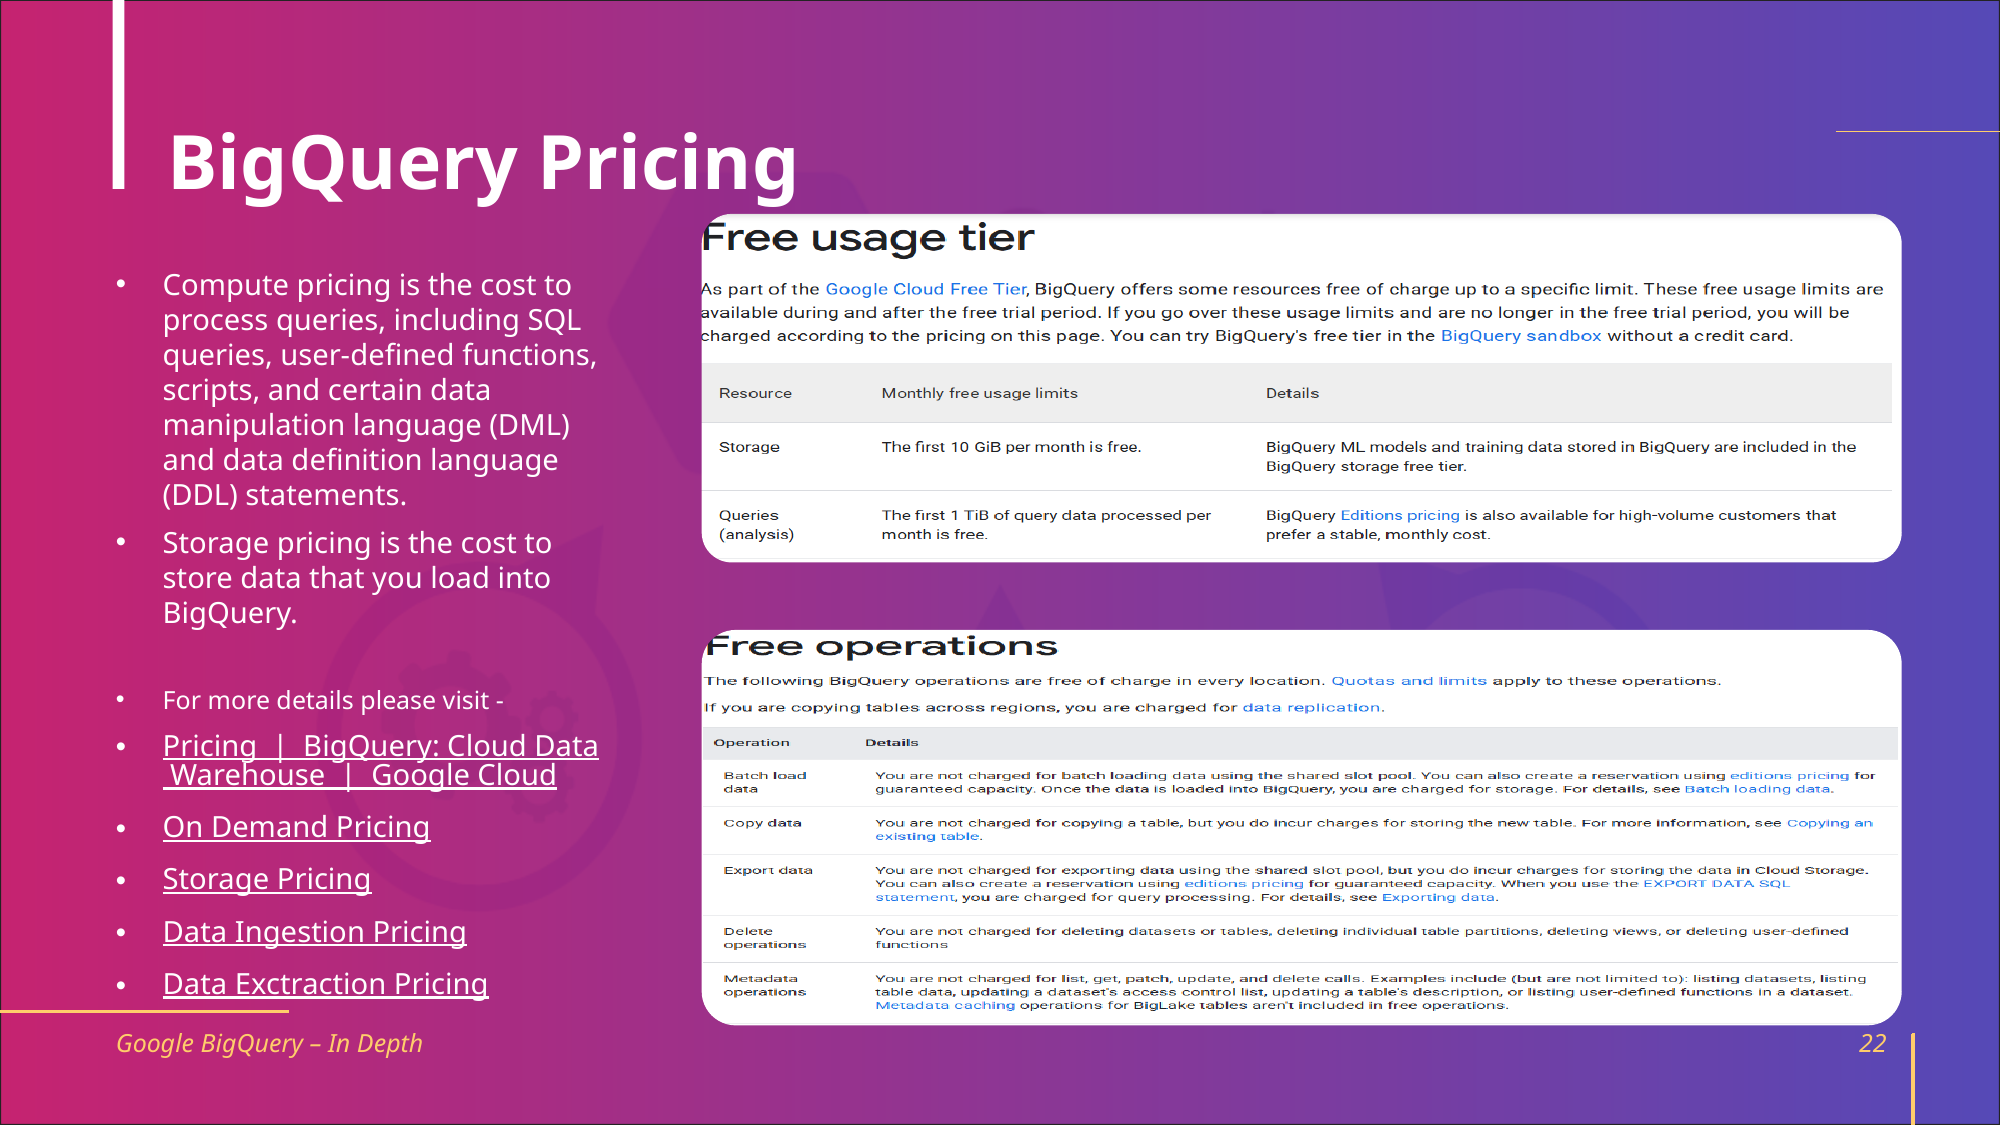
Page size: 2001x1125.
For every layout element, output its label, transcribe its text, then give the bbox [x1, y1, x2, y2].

picture [701, 629, 1902, 1026]
picture [701, 213, 1902, 563]
slide_number 22 [1451, 1026, 1902, 1075]
title BigQuery Pricing [152, 99, 1067, 214]
list Compute pricing is the cost to process queries, including SQL queries, user-defined functions, scripts, and certain data manipulation language (DML) and data definition language (DDL) statements. Storage pricing is the cost to store data that you load into BigQuery. For more details please visit - Pricing | BigQuery: Cloud Data Warehouse | Google Cloud On Demand Pricing Storage Pricing Data Ingestion Pricing Data Exctraction Pricing [100, 258, 620, 1015]
footer Google BigQuery – In Depth [100, 1015, 636, 1075]
